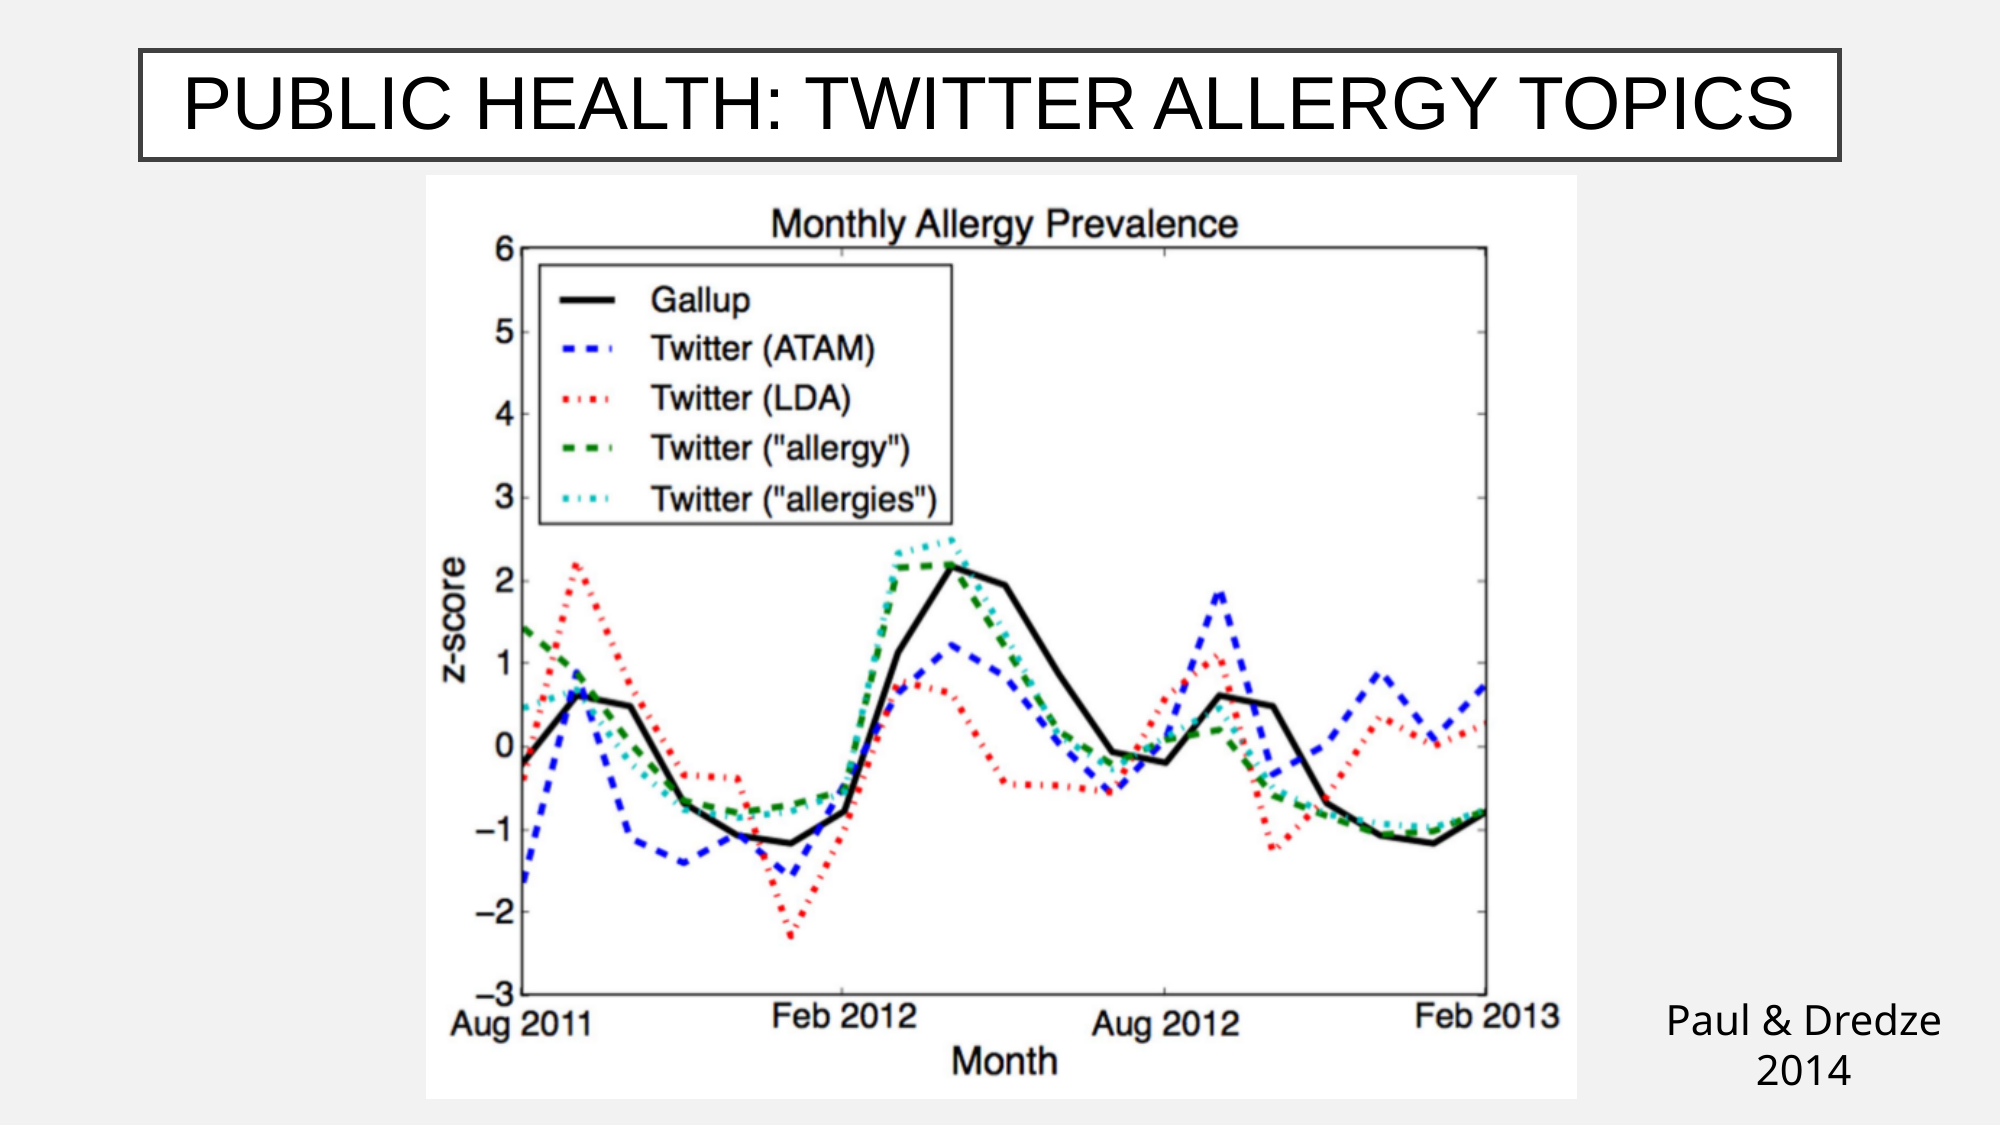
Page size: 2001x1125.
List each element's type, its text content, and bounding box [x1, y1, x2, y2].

title Public health: twitter allergy topics [138, 48, 1842, 162]
text_box Paul & Dredze 2014 [1641, 986, 1967, 1074]
picture [426, 175, 1577, 1099]
